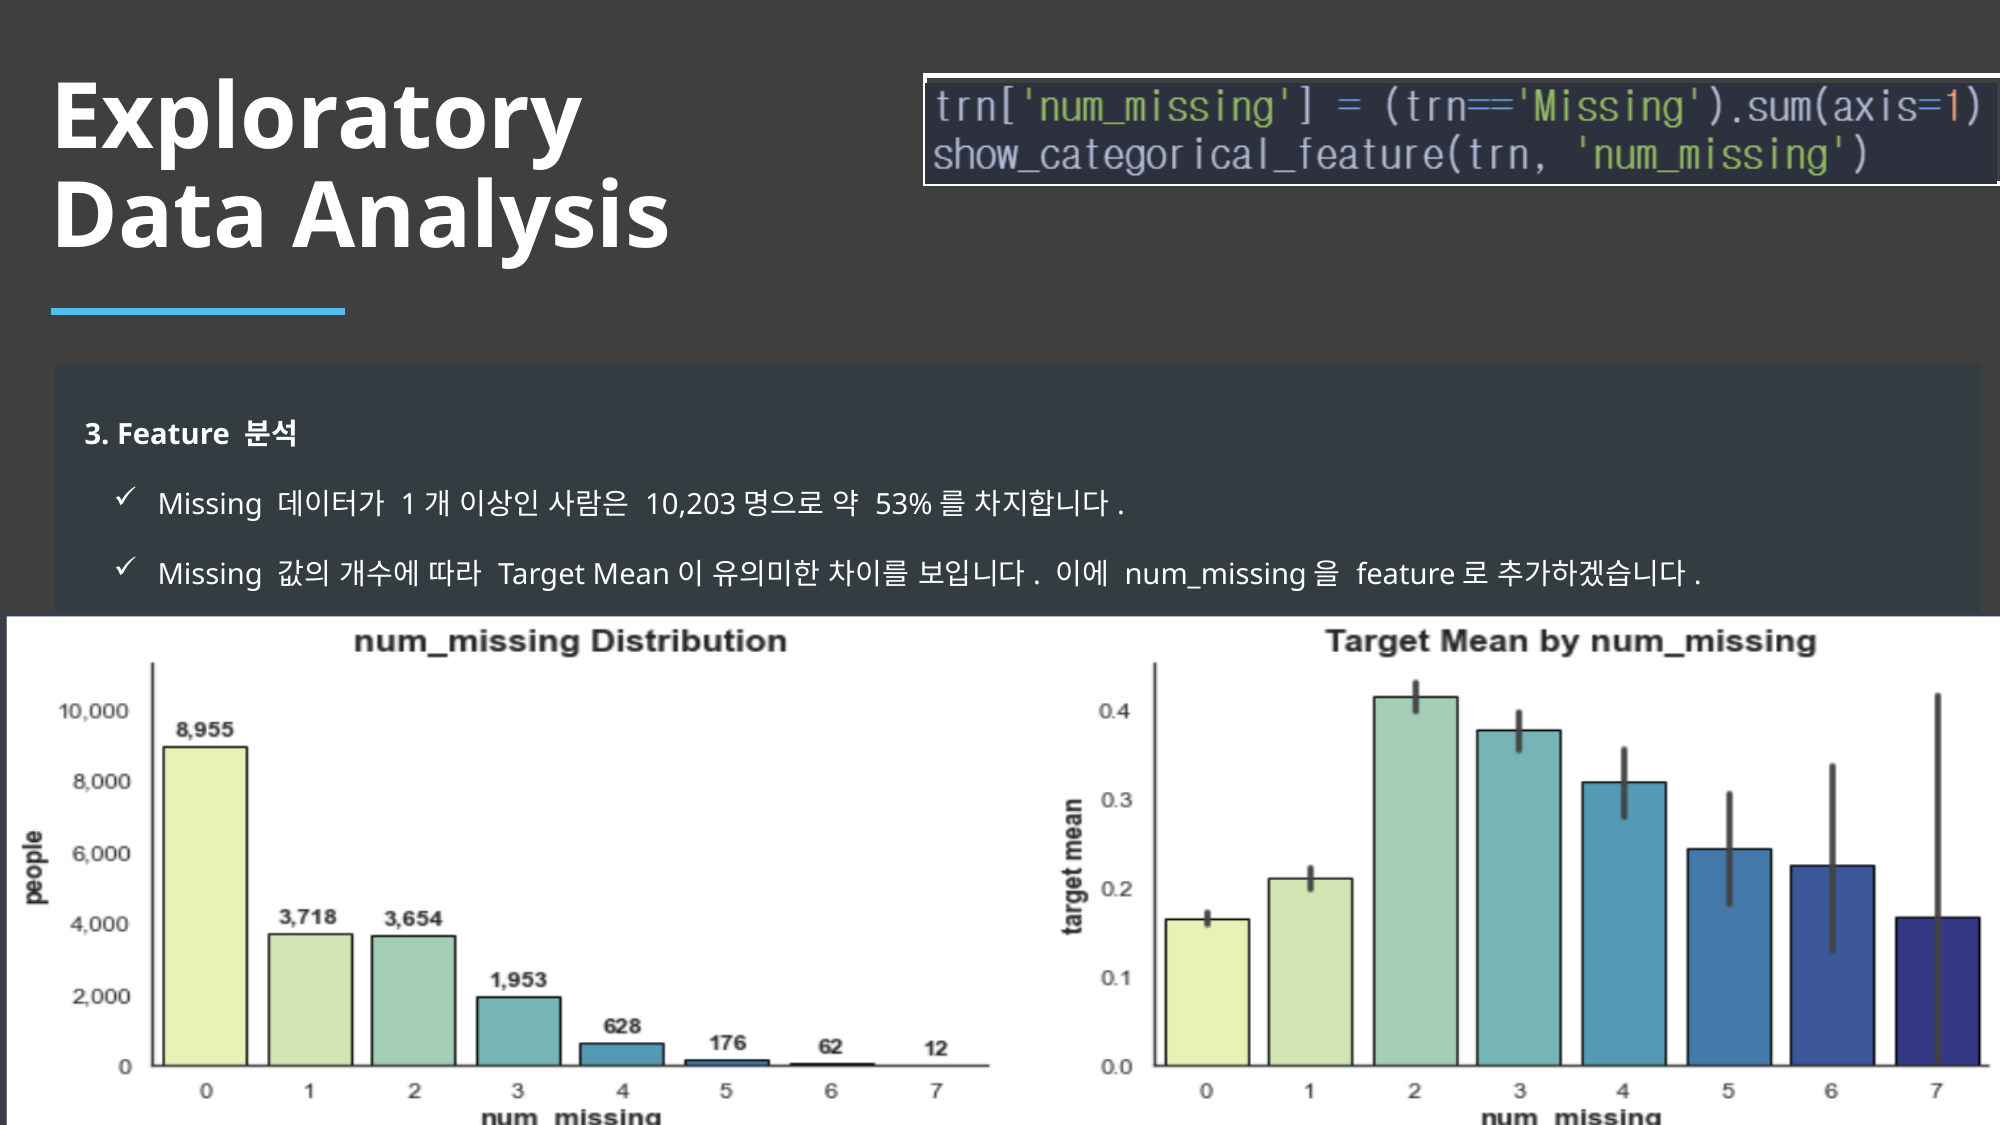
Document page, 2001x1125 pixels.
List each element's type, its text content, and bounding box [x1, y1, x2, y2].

picture [3, 612, 2000, 1125]
title Exploratory Data Analysis [35, 59, 1761, 278]
text_box 3. Feature 분석 Missing 데이터가 1개 이상인 사람은 10,203명으로 약 53%를 차지합니다. Missing 값의 개수에 따라 Target Mean이 유의미한 차이를 보입니다. 이에 num_missing을 feature로 추가하겠습니다. [54, 362, 1981, 612]
text_box [924, 75, 2000, 185]
picture [924, 83, 1997, 184]
